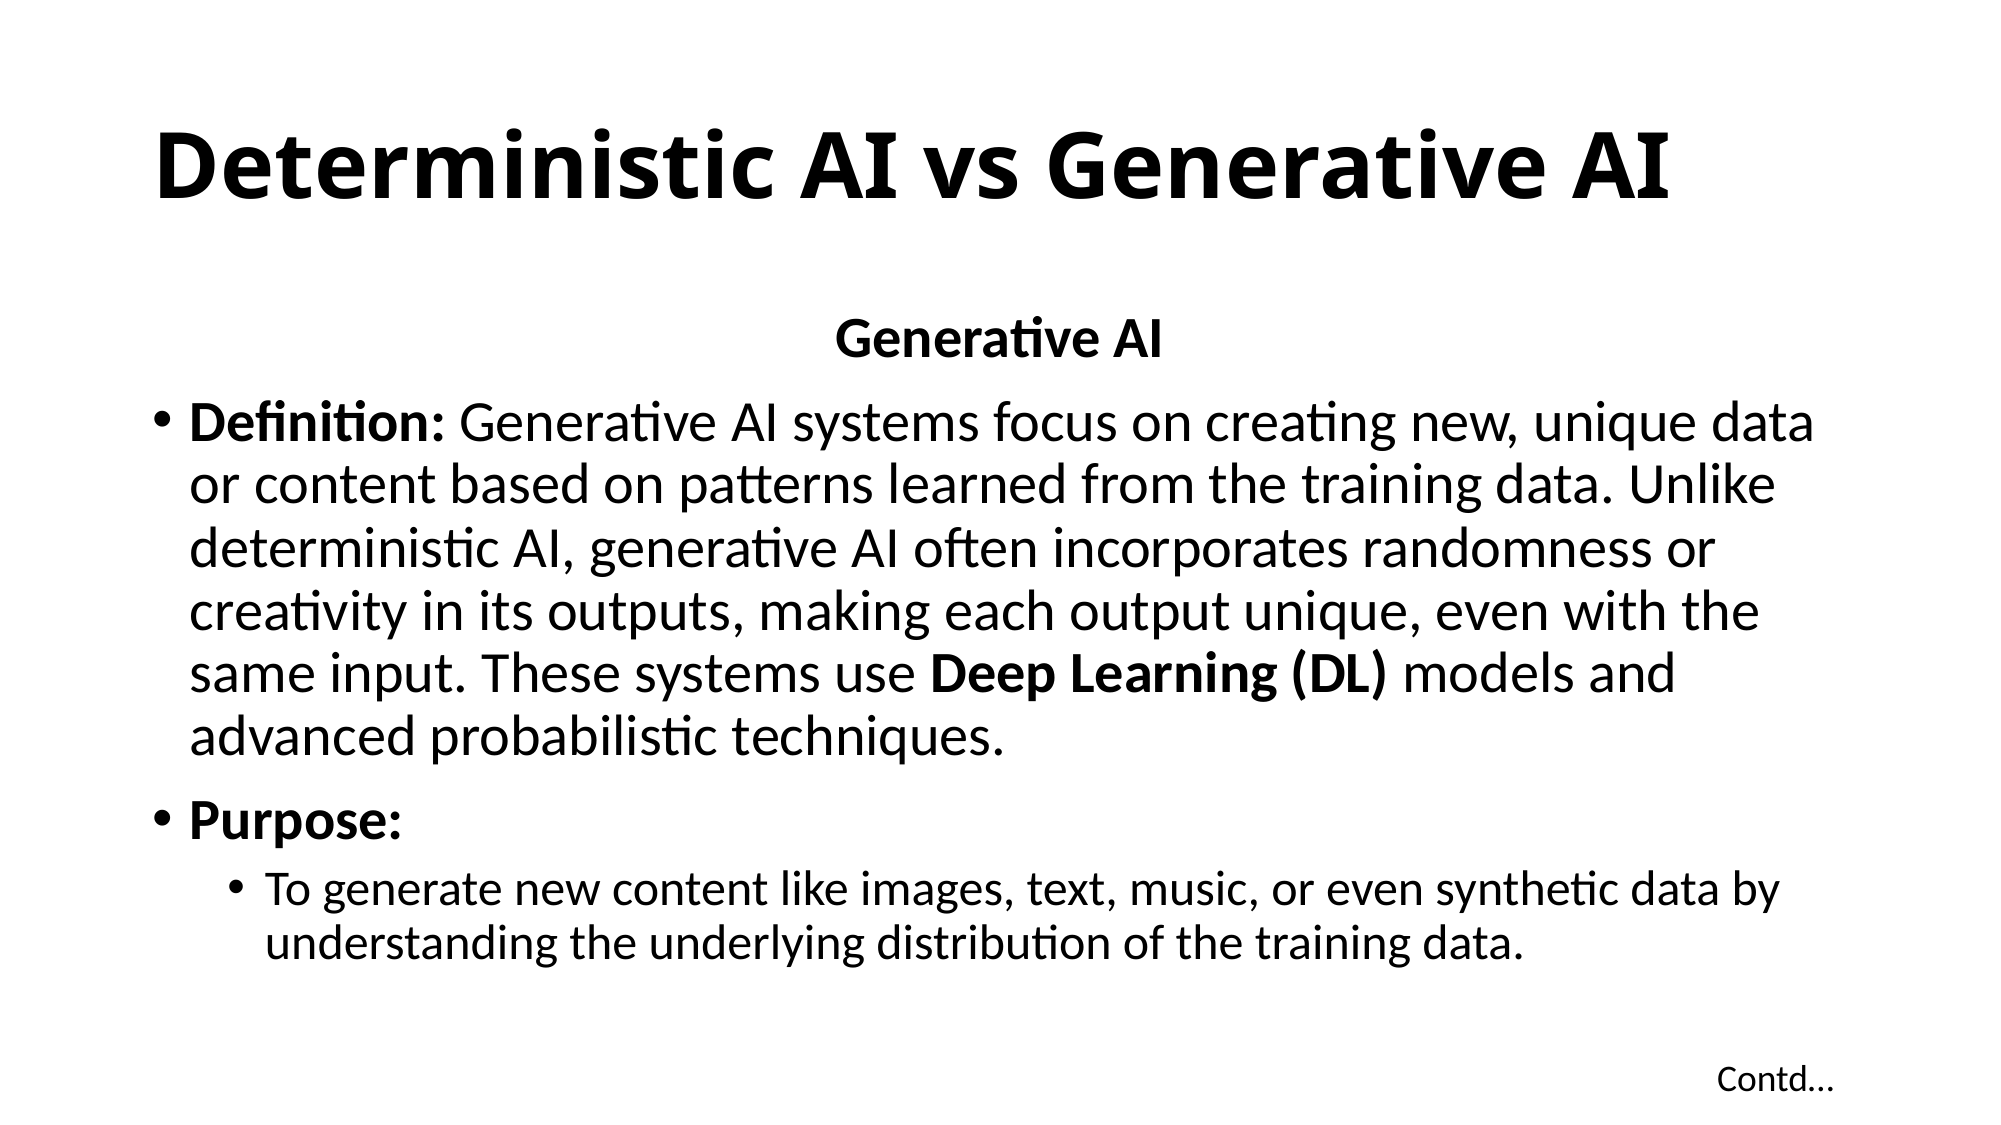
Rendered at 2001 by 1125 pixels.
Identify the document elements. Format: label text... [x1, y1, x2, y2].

text_box Contd… [1702, 1046, 1925, 1107]
title Deterministic AI vs Generative AI [137, 59, 1863, 278]
list Generative AI Definition: Generative AI systems focus on creating new, unique data or content based on patterns learned from the training data. Unlike deterministic AI, generative AI often incorporates randomness or creativity in its outputs, making each output unique, even with the same input. These systems use Deep Learning (DL) models and advanced probabilistic techniques. Purpose: To generate new content like images, text, music, or even synthetic data by understanding the underlying distribution of the training data. [137, 299, 1863, 1014]
